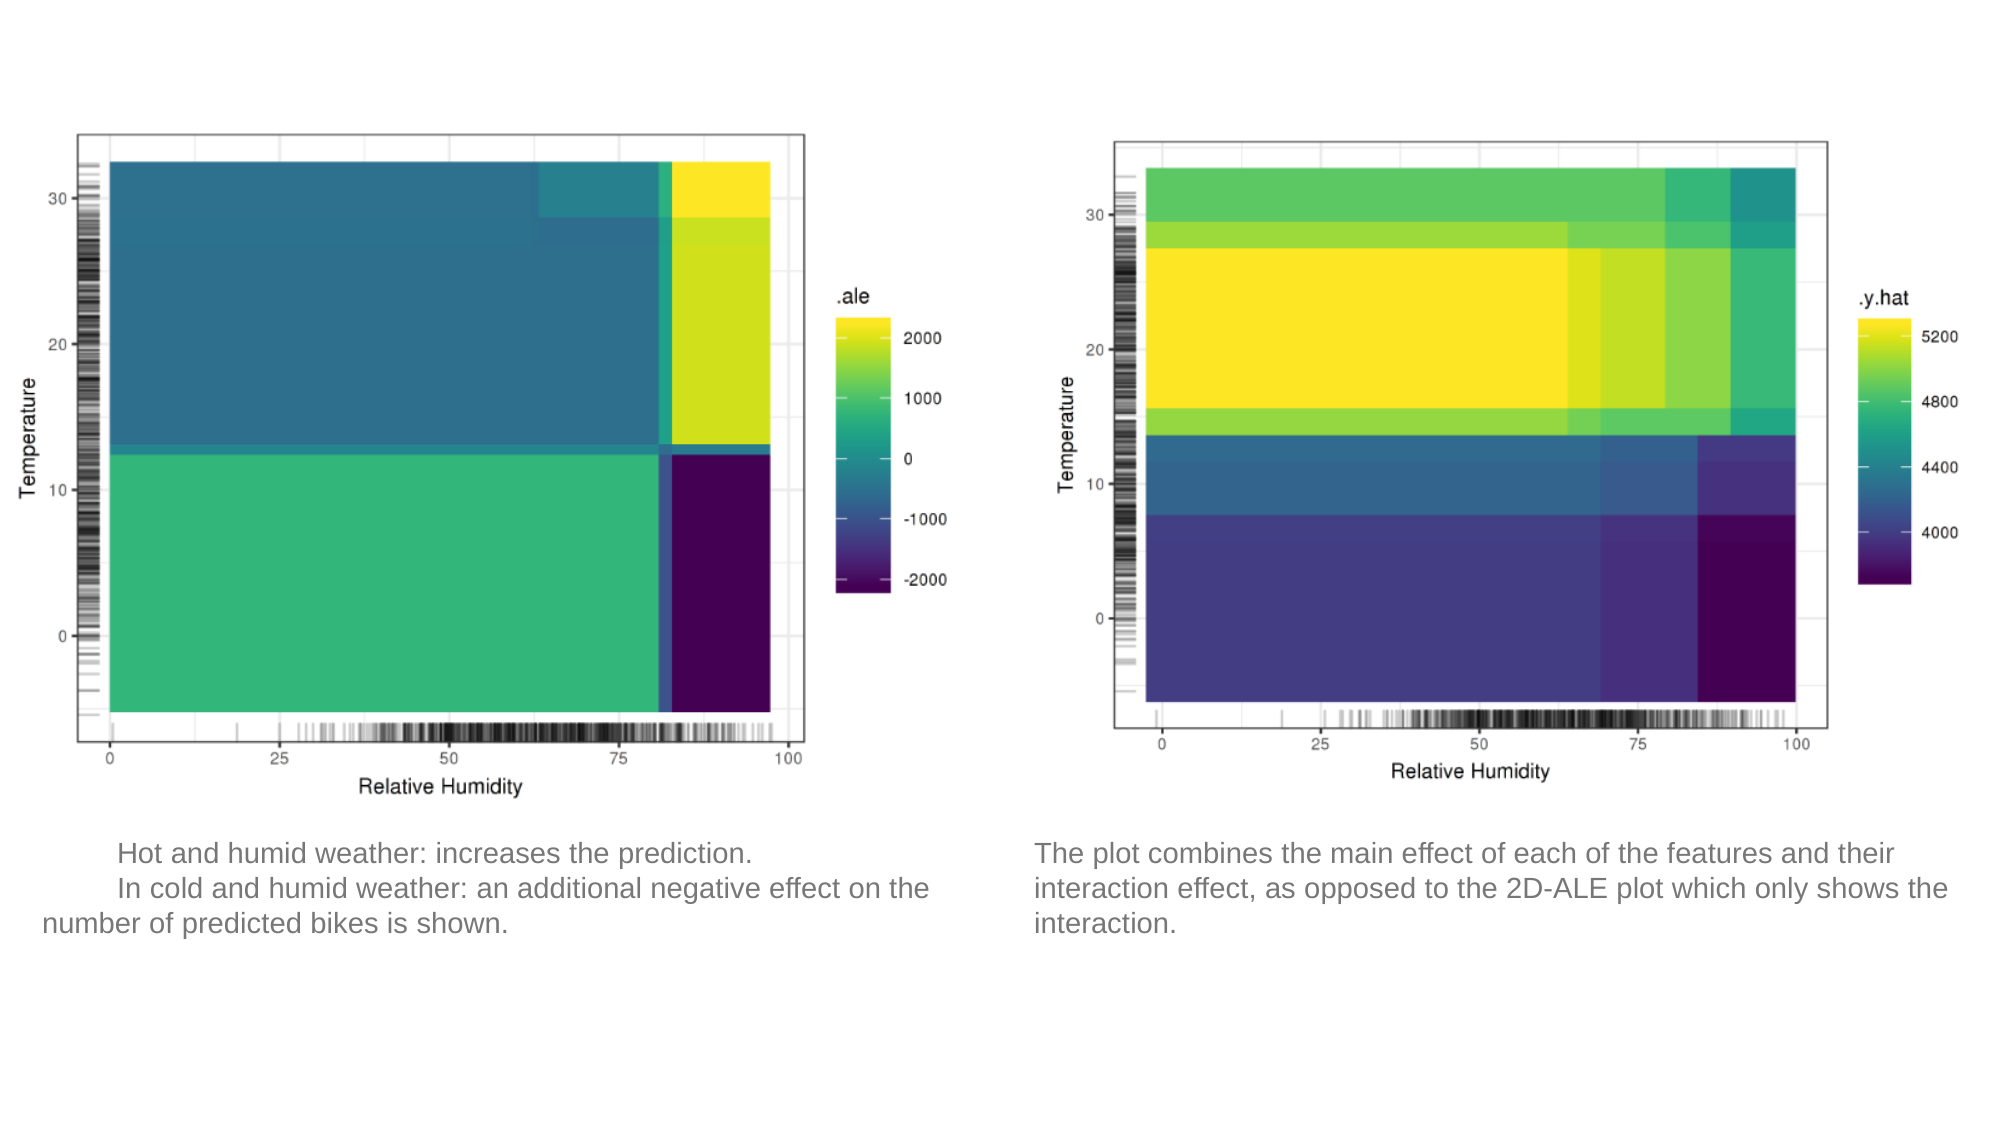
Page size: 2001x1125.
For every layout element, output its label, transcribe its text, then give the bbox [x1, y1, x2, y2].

text_box Hot and humid weather: increases the prediction. In cold and humid weather: an additional negative effect on the number of predicted bikes is shown. [0, 826, 952, 948]
picture [1044, 130, 1962, 800]
text_box The plot combines the main effect of each of the features and their interaction effect, as opposed to the 2D-ALE plot which only shows the interaction. [1019, 826, 2000, 983]
picture [0, 130, 953, 800]
